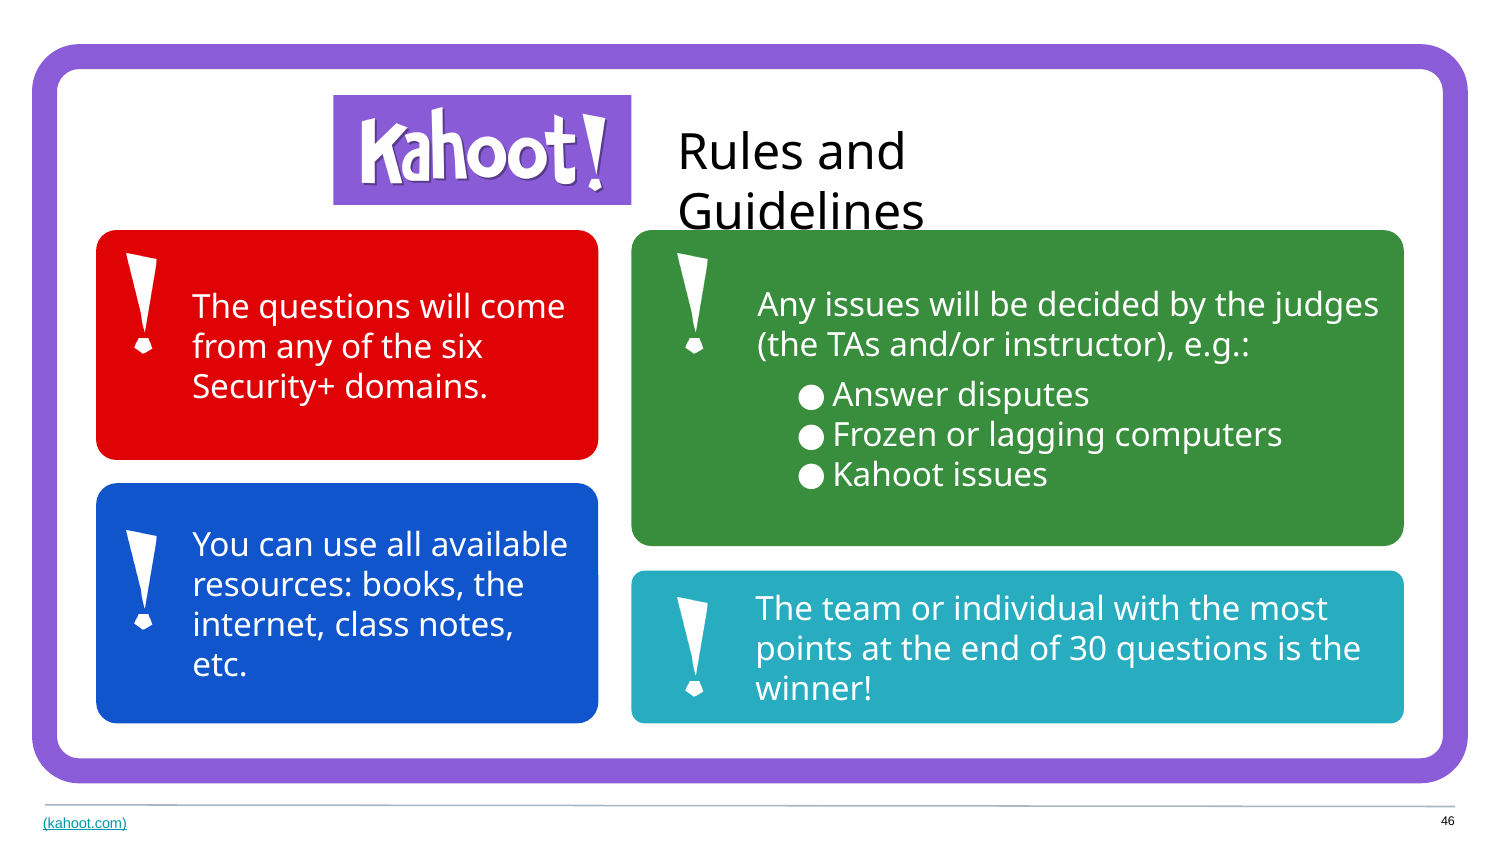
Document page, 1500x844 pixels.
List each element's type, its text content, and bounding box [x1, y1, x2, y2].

picture [676, 253, 708, 354]
picture [126, 253, 157, 354]
slide_number 46 [1412, 813, 1455, 831]
text_box The questions will come from any of the six Security+ domains. [96, 230, 599, 460]
text_box Any issues will be decided by the judges (the TAs and/or instructor), e.g.: Answer disputes Frozen or lagging computers Kahoot issues [631, 230, 1404, 547]
picture [126, 529, 157, 630]
text_box [44, 56, 1456, 771]
picture [332, 94, 632, 206]
title Rules and Guidelines [677, 119, 1167, 181]
subtitle (kahoot.com) [0, 806, 1306, 844]
picture [676, 597, 708, 697]
text_box You can use all available resources: books, the internet, class notes, etc. [96, 483, 599, 724]
text_box The team or individual with the most points at the end of 30 questions is the winner! [631, 570, 1404, 724]
